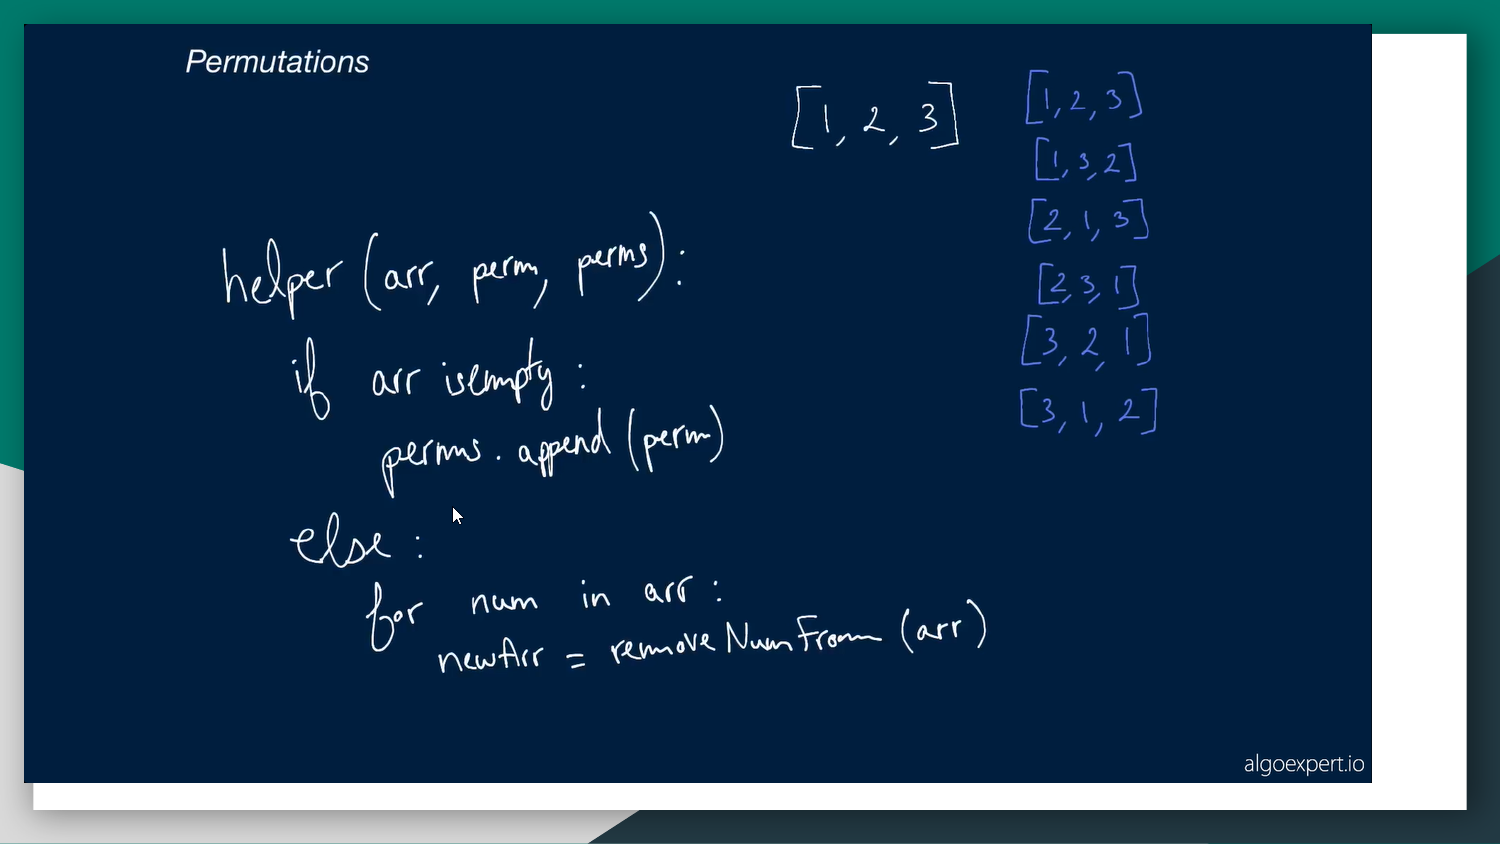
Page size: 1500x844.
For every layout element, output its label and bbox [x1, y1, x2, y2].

picture [24, 24, 1373, 783]
